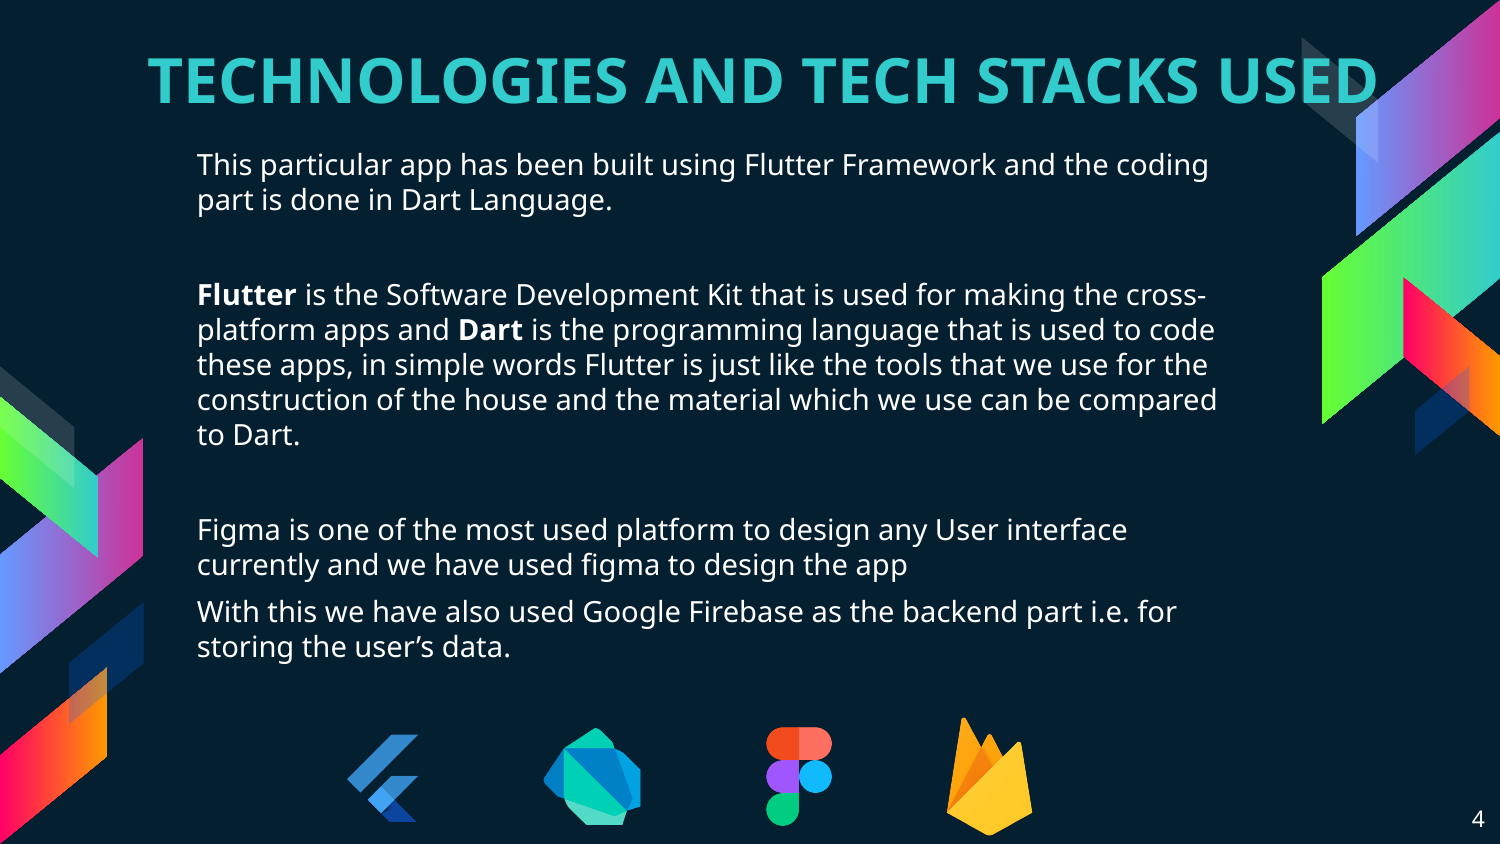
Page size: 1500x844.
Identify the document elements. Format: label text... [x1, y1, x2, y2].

title TECHNOLOGIES AND TECH STACKS USED [123, 33, 1404, 132]
picture [766, 727, 833, 826]
subtitle This particular app has been built using Flutter Framework and the coding part is done in Dart Language. Flutter is the Software Development Kit that is used for making the cross-platform apps and Dart is the programming language that is used to code these apps, in simple words Flutter is just like the tools that we use for the construction of the house and the material which we use can be compared to Dart. Figma is one of the most used platform to design any User interface currently and we have used figma to design the app With this we have also used Google Firebase as the backend part i.e. for storing the user’s data. [181, 131, 1242, 659]
picture [925, 712, 1054, 841]
picture [543, 728, 641, 826]
picture [318, 731, 447, 822]
slide_number ‹#› [1403, 789, 1500, 844]
